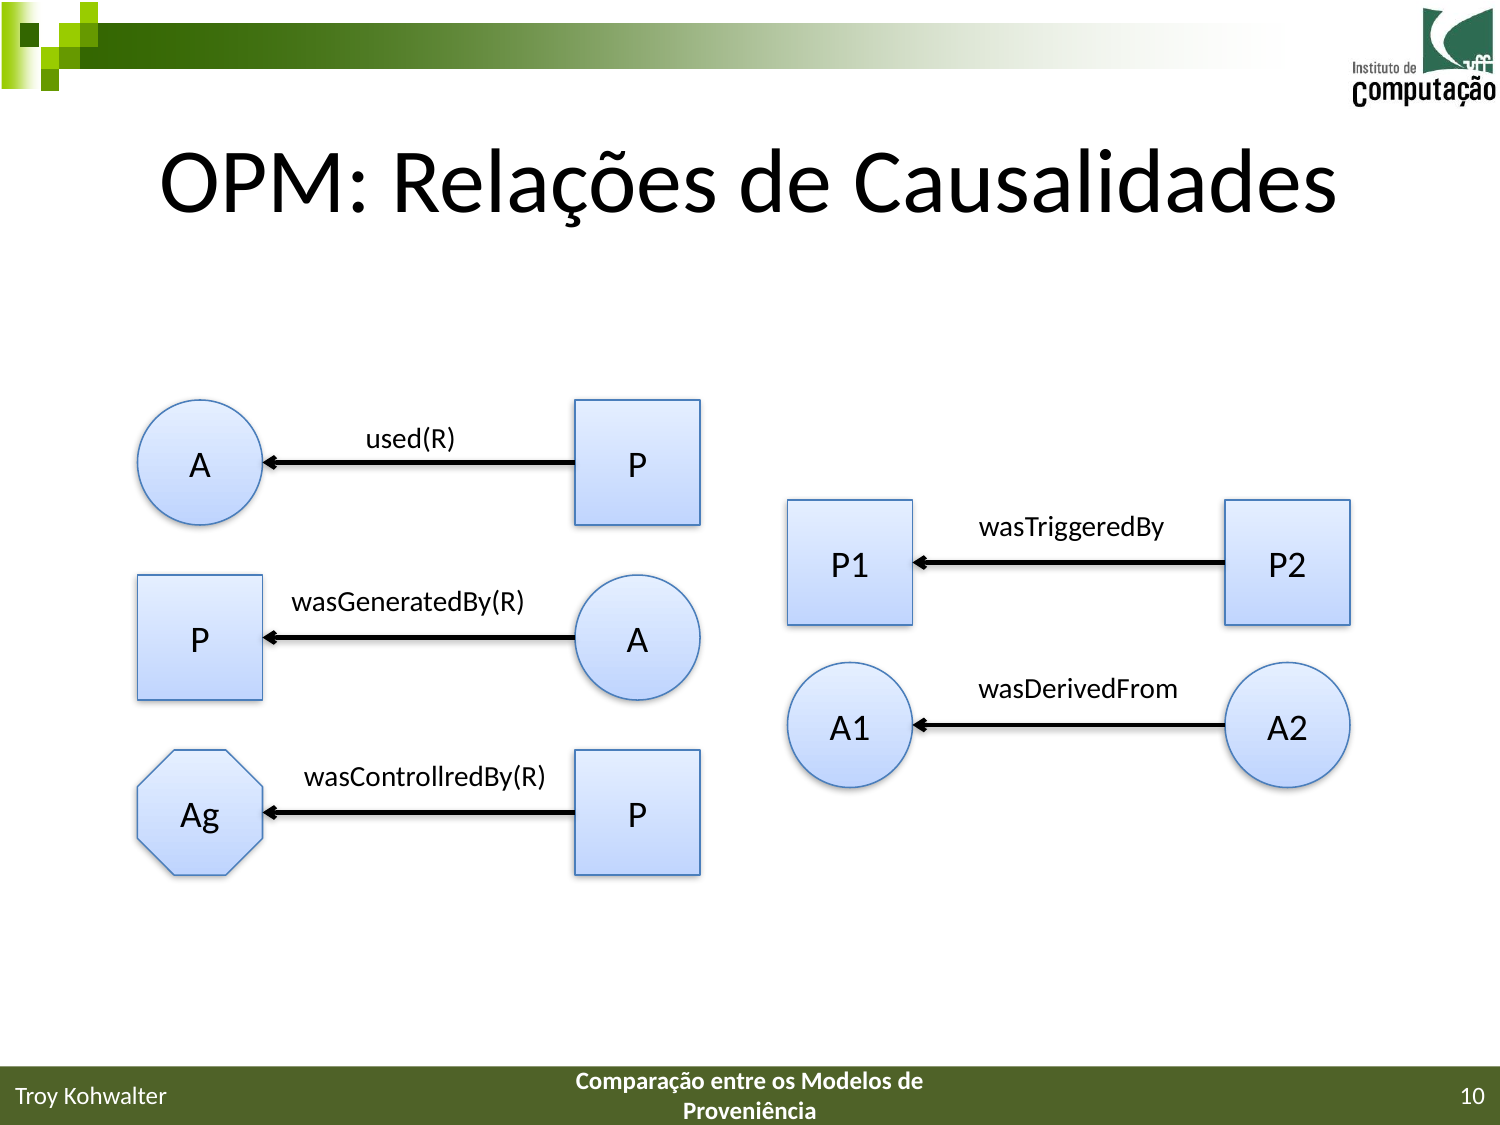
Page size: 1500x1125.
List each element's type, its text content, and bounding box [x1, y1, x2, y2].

text_box P [574, 399, 701, 526]
text_box wasTriggeredBy [963, 499, 1180, 550]
text_box P2 [1224, 499, 1351, 626]
text_box Ag [136, 749, 264, 876]
text_box wasControllredBy(R) [289, 749, 562, 800]
text_box A [574, 574, 701, 701]
text_box P [137, 574, 263, 701]
text_box A1 [786, 661, 914, 789]
slide_number 10 [1149, 1065, 1500, 1125]
text_box wasGeneratedBy(R) [276, 574, 541, 625]
text_box A2 [1224, 661, 1351, 789]
text_box wasDerivedFrom [963, 662, 1194, 713]
title OPM: Relações de Causalidades [75, 82, 1425, 270]
text_box used(R) [350, 412, 471, 461]
text_box A [136, 399, 264, 526]
slide_number Troy Kohwalter [0, 1065, 350, 1125]
text_box P [574, 749, 701, 876]
footer Comparação entre os Modelos de Proveniência [512, 1065, 988, 1125]
text_box P1 [787, 499, 913, 626]
